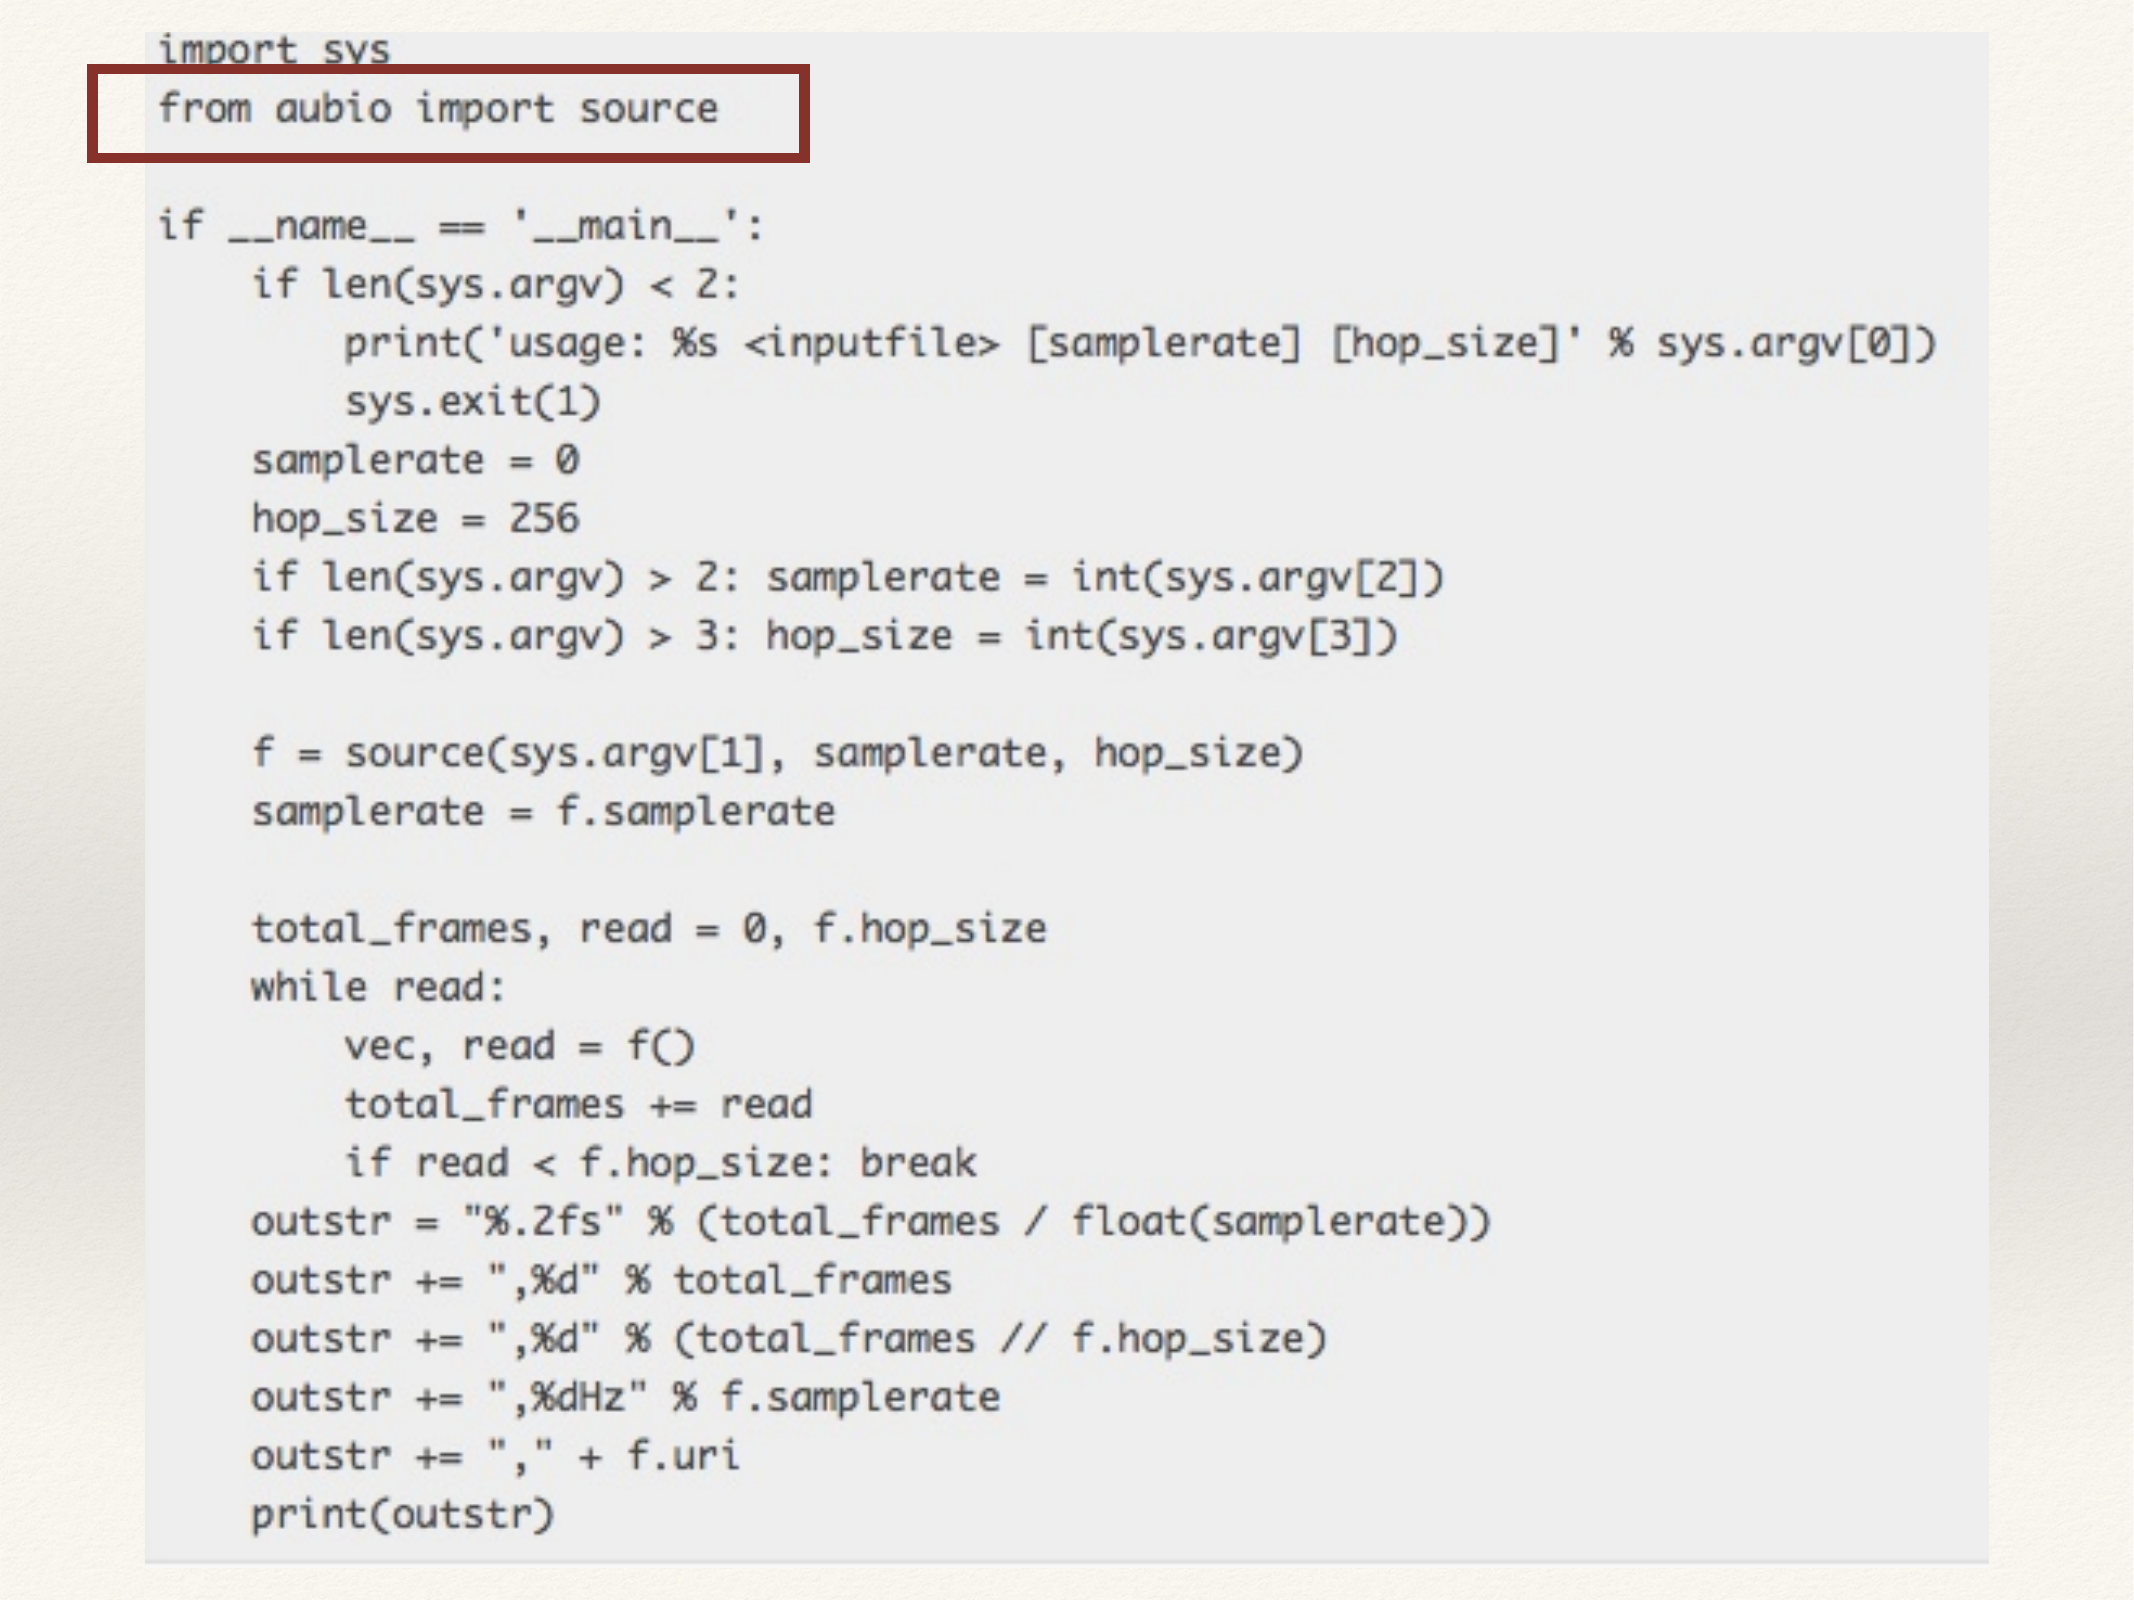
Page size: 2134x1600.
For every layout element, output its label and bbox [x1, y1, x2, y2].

picture [0, 0, 2134, 1600]
text_box [92, 68, 144, 159]
